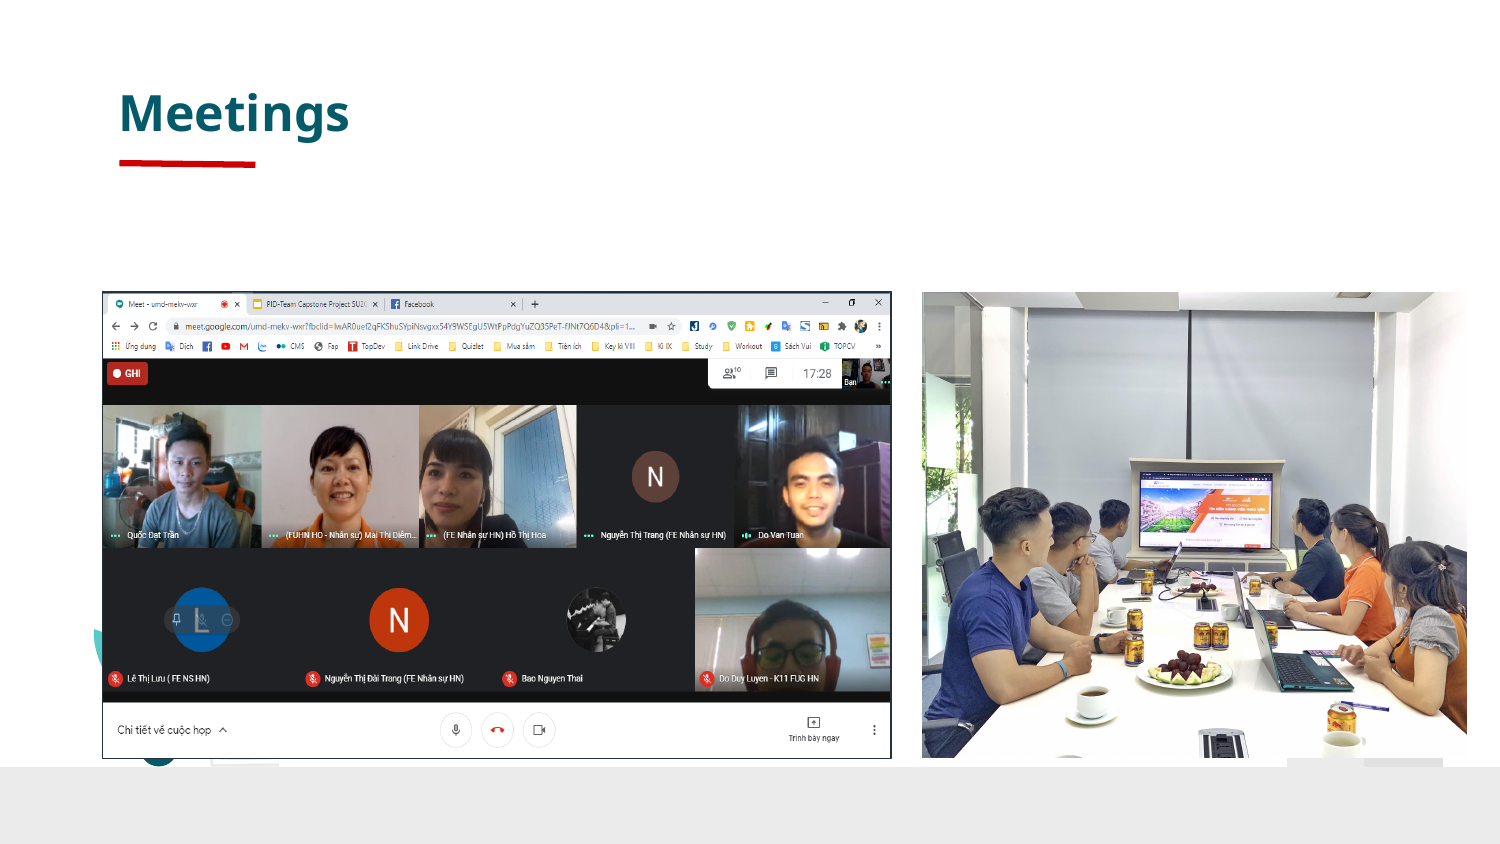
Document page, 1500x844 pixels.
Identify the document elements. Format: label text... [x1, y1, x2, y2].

text_box Meetings [103, 66, 703, 164]
picture [922, 292, 1467, 759]
picture [102, 292, 891, 759]
